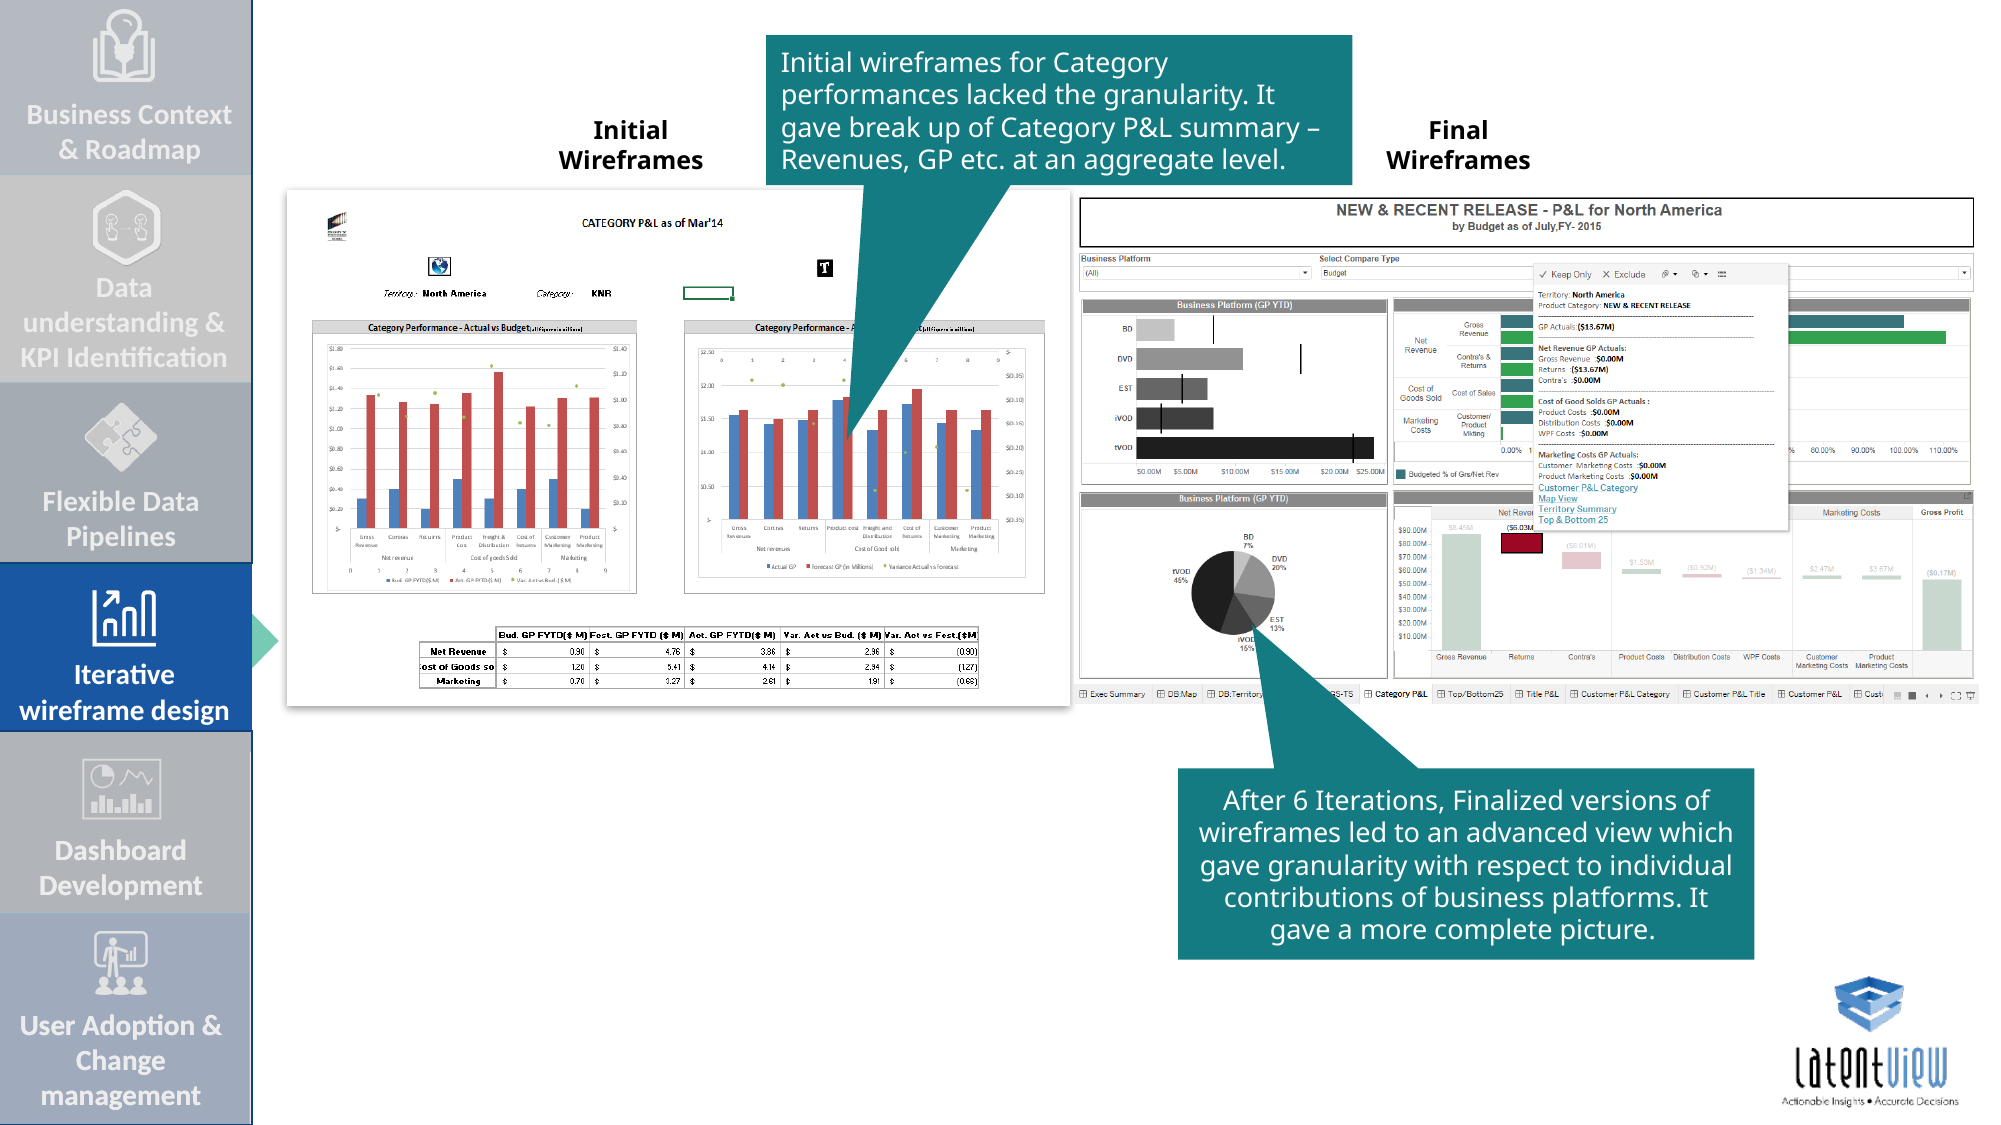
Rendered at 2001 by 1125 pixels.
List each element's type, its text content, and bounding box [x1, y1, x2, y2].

picture [1754, 959, 1988, 1125]
picture [301, 204, 1055, 692]
picture [1074, 192, 1979, 704]
text_box Final Wireframes [1370, 107, 1547, 183]
text_box After 6 Iterations, Finalized versions of wireframes led to an advanced view which gave granularity with respect to individual contributions of business platforms. It gave a more complete picture. [1177, 704, 1756, 961]
text_box Initial wireframes for Category performances lacked the granularity. It gave break up of Category P&L summary – Revenues, GP etc. at an aggregate level. [765, 34, 1354, 204]
text_box Initial Wireframes [543, 107, 720, 183]
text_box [0, 0, 279, 1125]
